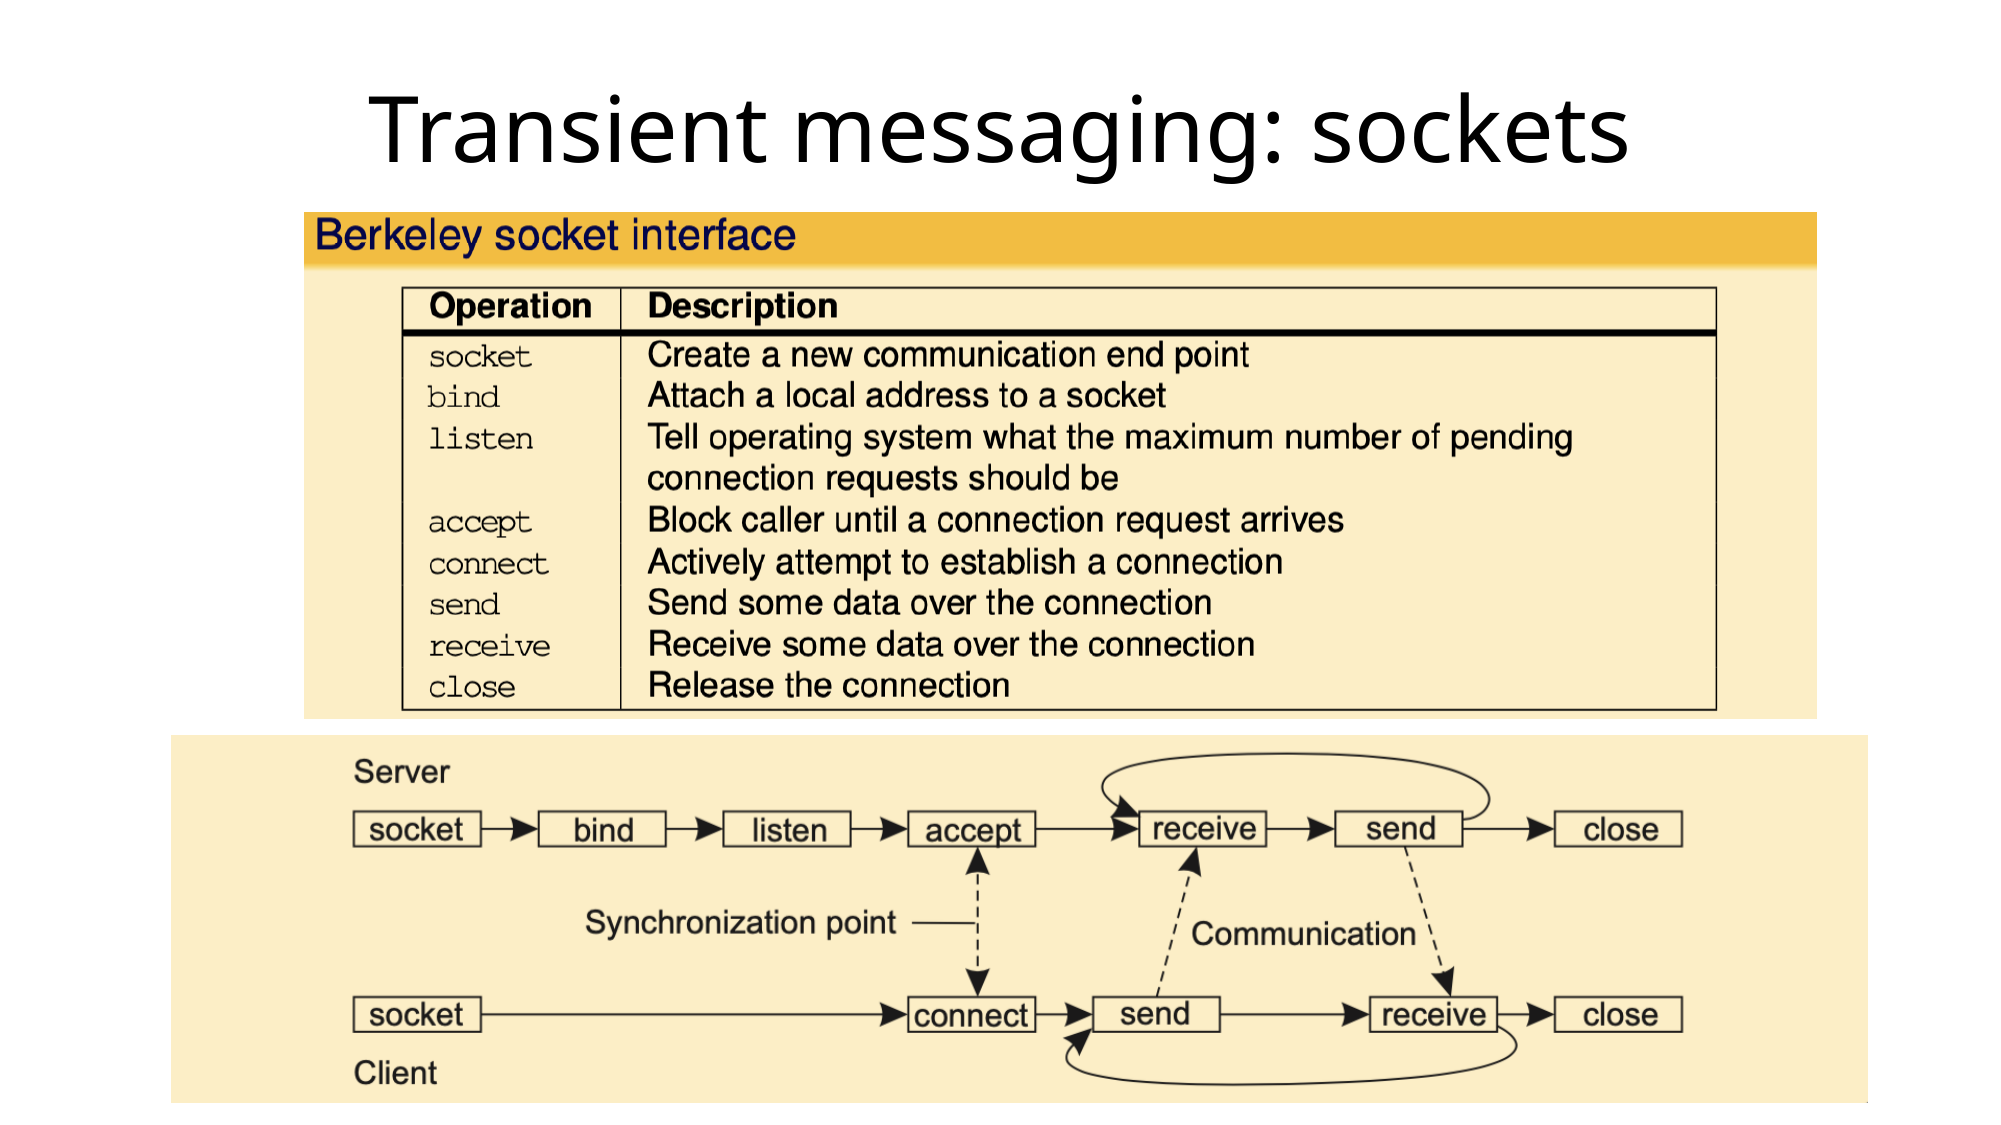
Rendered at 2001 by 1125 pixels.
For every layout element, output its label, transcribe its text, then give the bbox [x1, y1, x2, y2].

picture [304, 212, 1817, 719]
picture [171, 735, 1868, 1103]
title Transient messaging: sockets [62, 52, 1963, 213]
